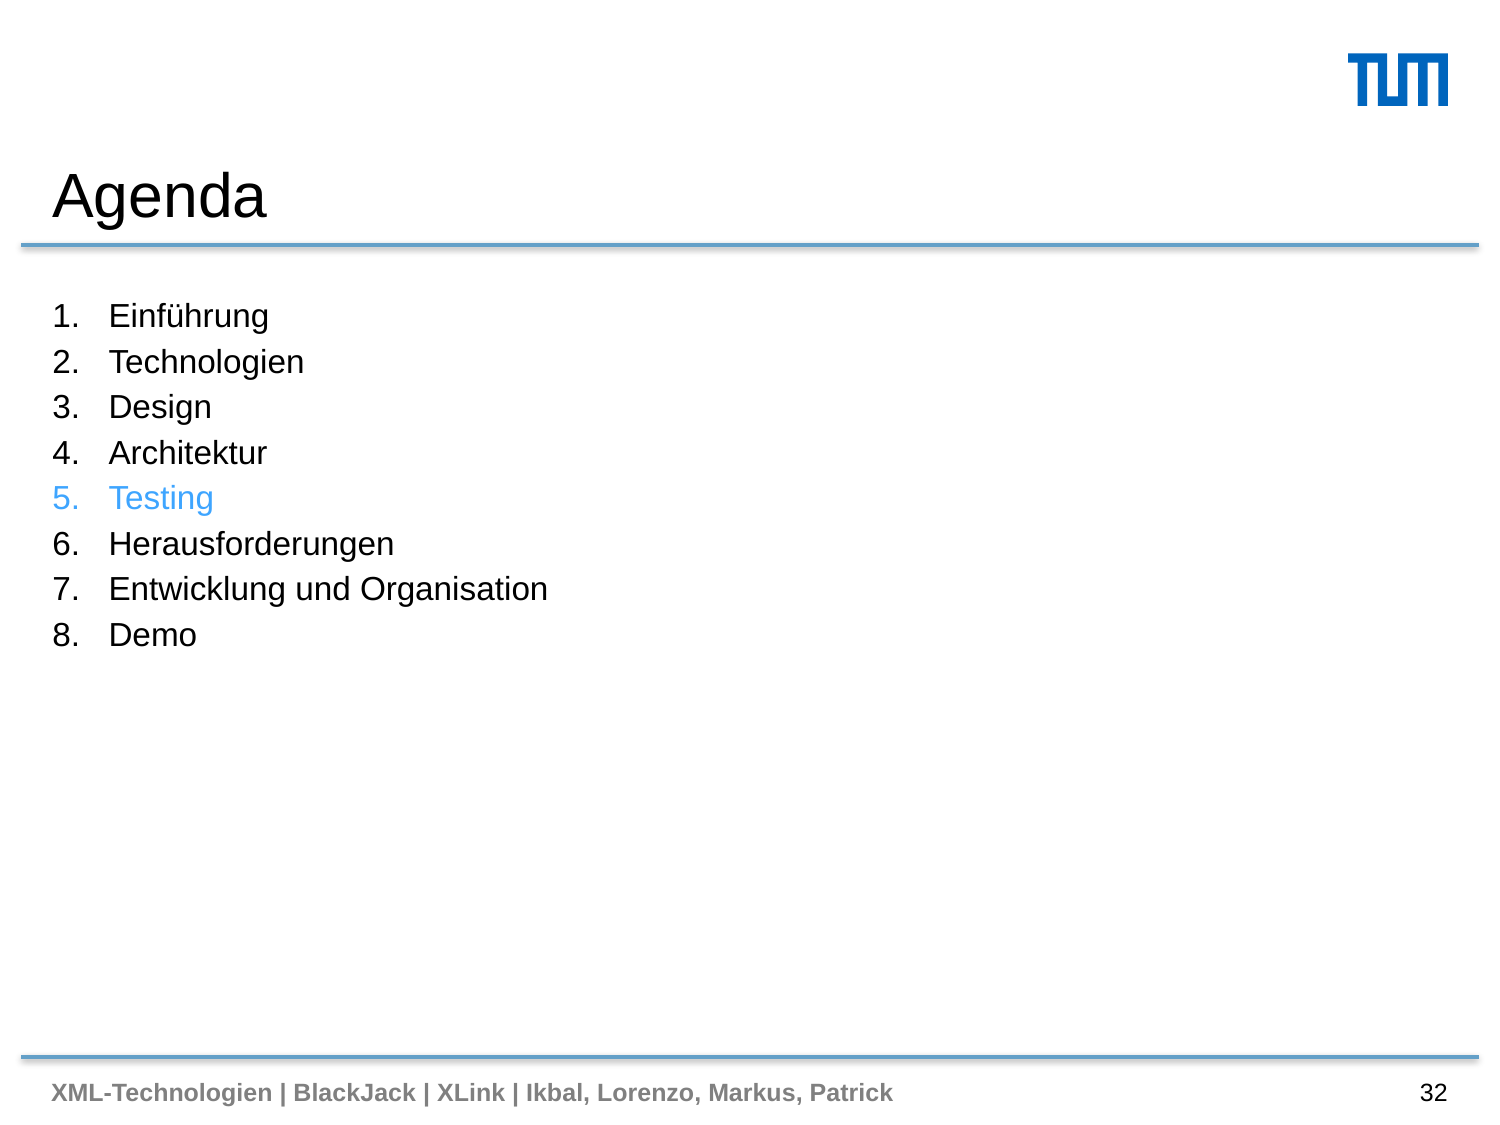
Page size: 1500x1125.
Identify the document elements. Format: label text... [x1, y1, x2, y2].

title Agenda [52, 162, 1449, 231]
slide_number 32 [1112, 1067, 1448, 1122]
footer XML-Technologien | BlackJack | XLink | Ikbal, Lorenzo, Markus, Patrick [51, 1067, 1112, 1122]
list Einführung Technologien Design Architektur Testing Herausforderungen Entwicklung und Organisation Demo [52, 288, 1449, 1042]
